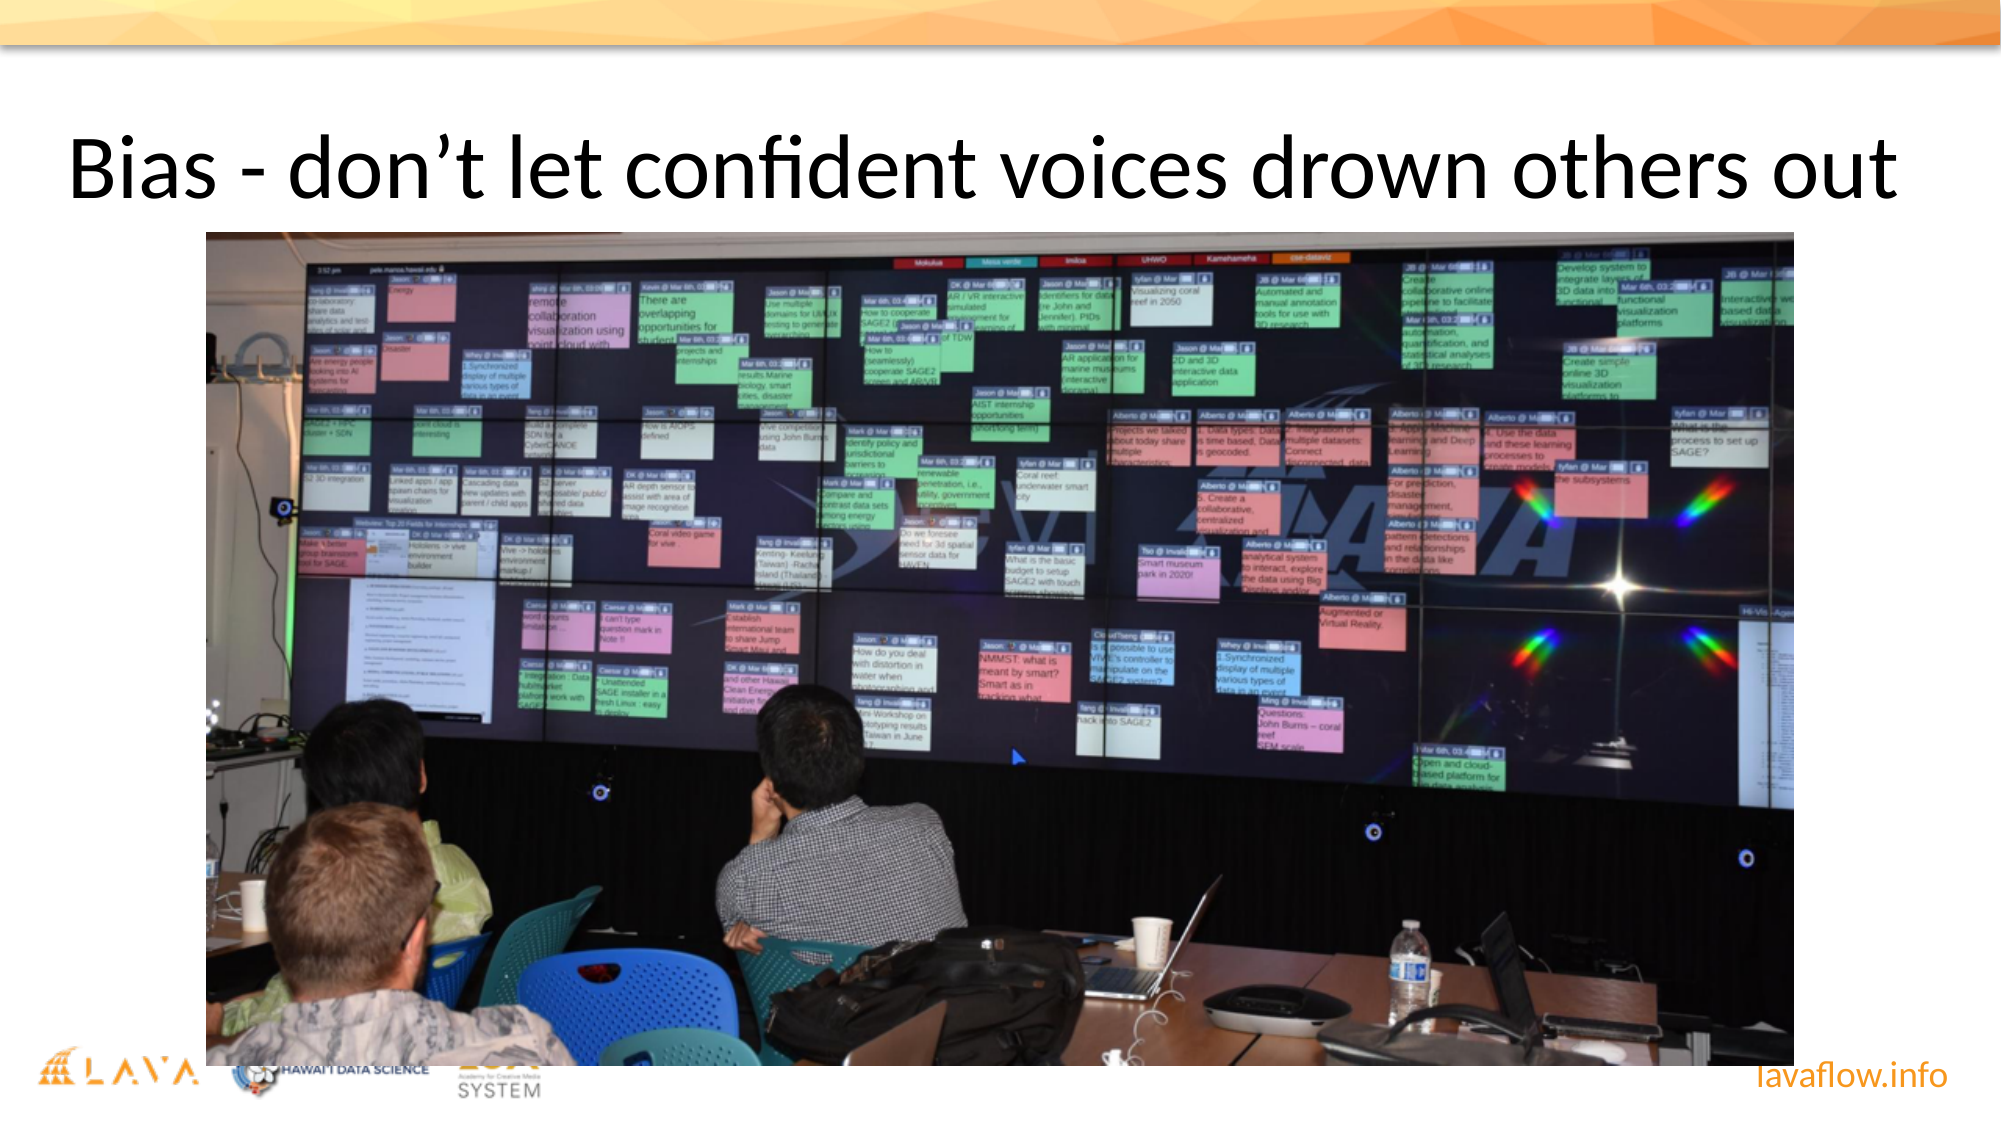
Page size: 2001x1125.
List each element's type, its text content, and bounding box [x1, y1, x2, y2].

picture [206, 232, 1794, 1100]
picture [0, 0, 2000, 45]
title Bias - don’t let confident voices drown others out [52, 59, 1979, 278]
picture [36, 1042, 202, 1088]
